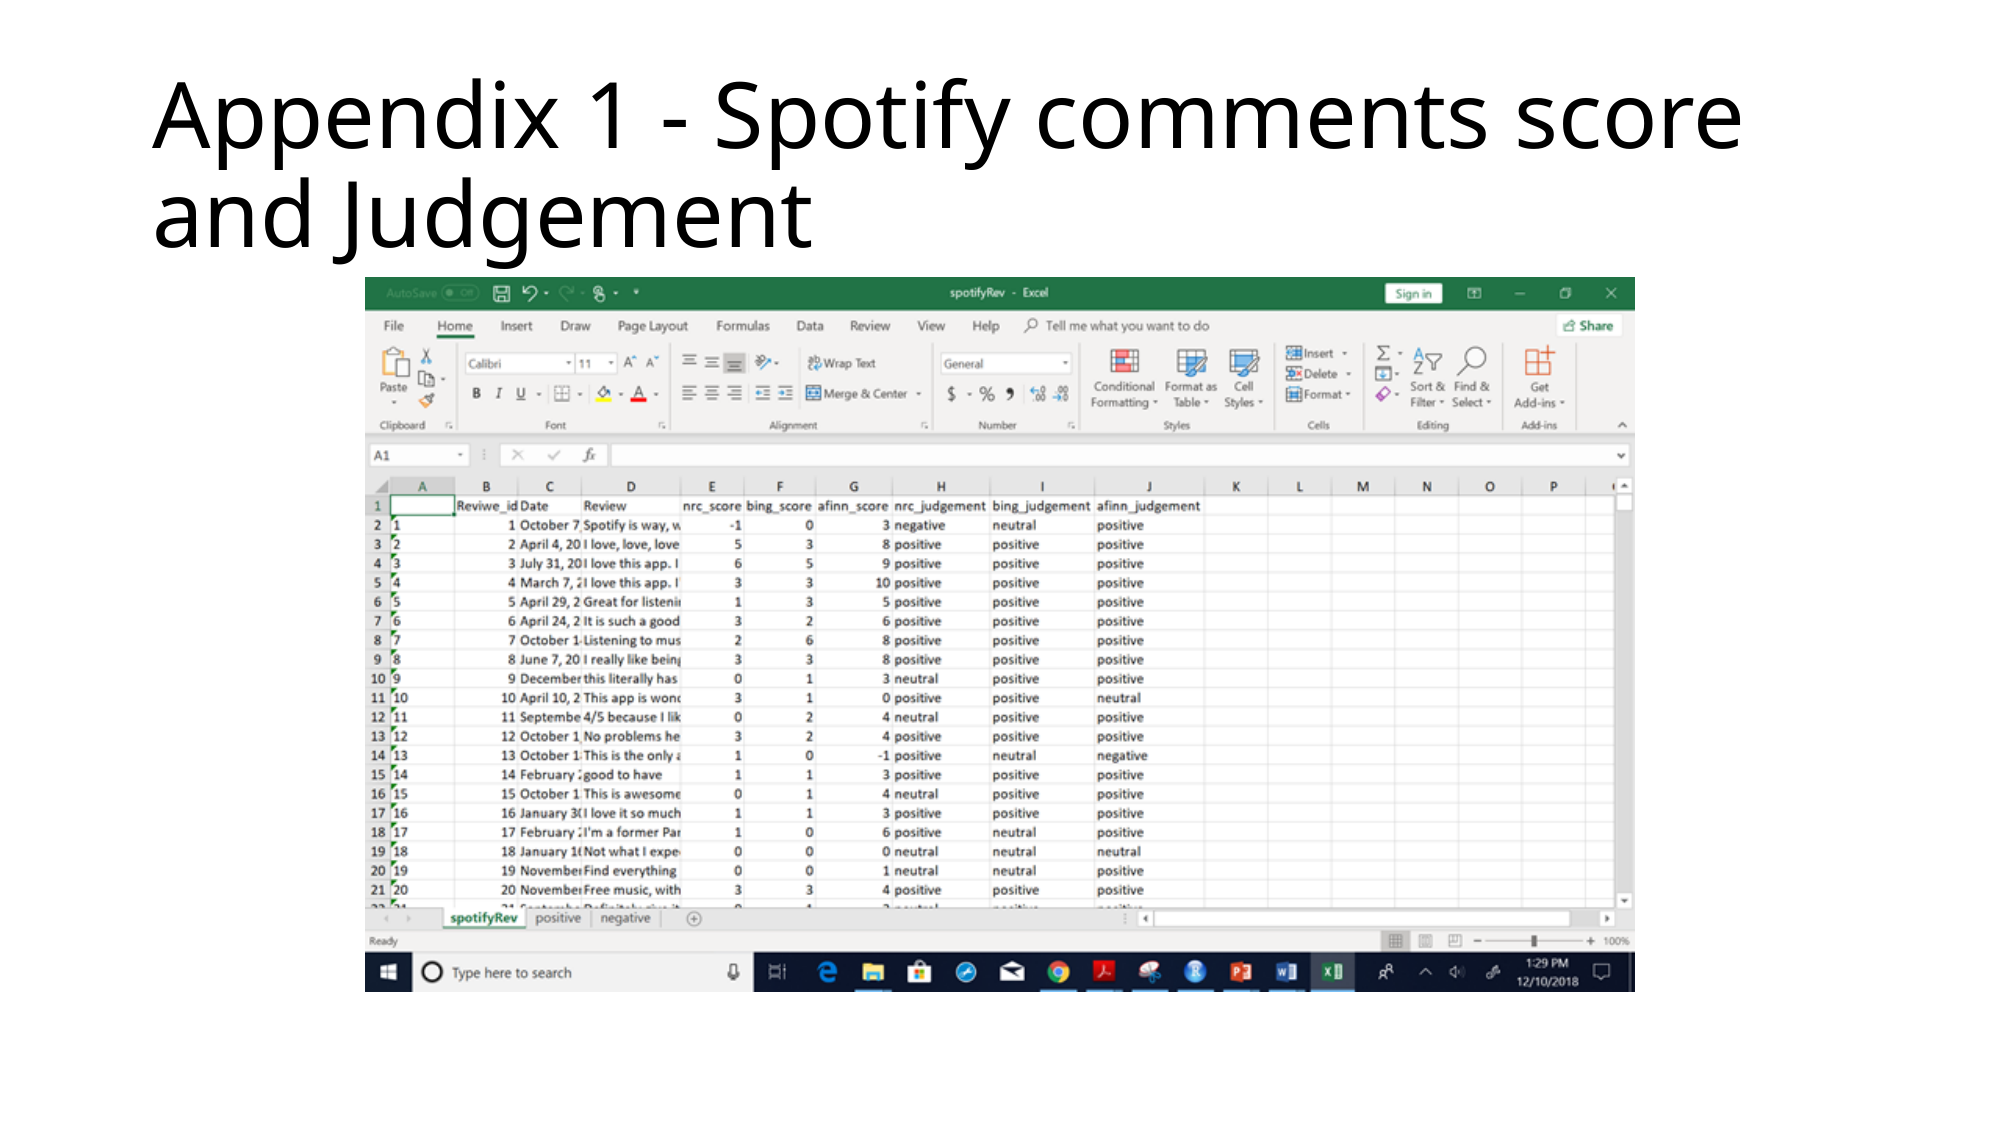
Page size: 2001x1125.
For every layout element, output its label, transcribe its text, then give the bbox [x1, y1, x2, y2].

title Appendix 1 - Spotify comments score and Judgement [137, 59, 1863, 278]
picture [365, 277, 1635, 992]
